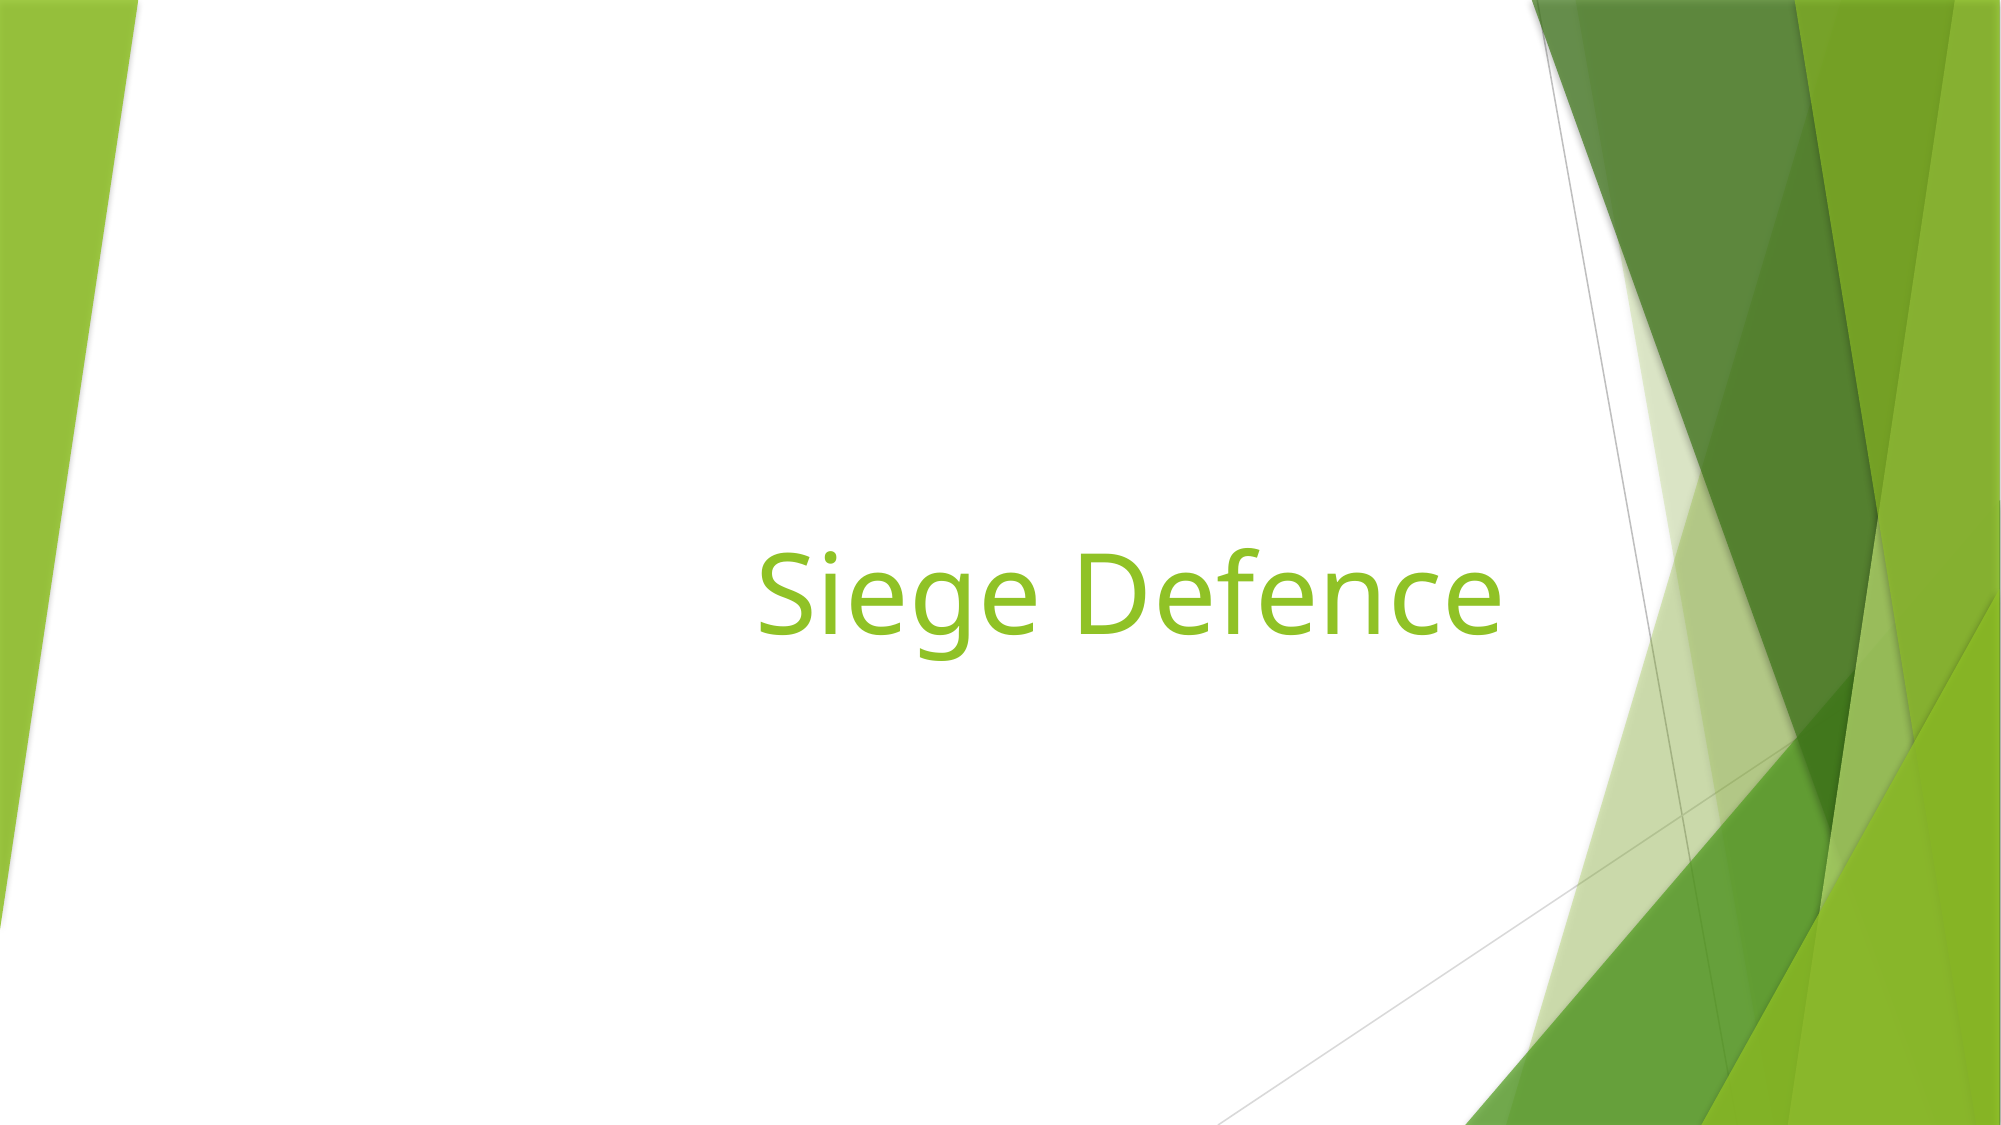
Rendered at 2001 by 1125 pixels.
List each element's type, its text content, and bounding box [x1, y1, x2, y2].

title Siege Defence [247, 394, 1522, 665]
